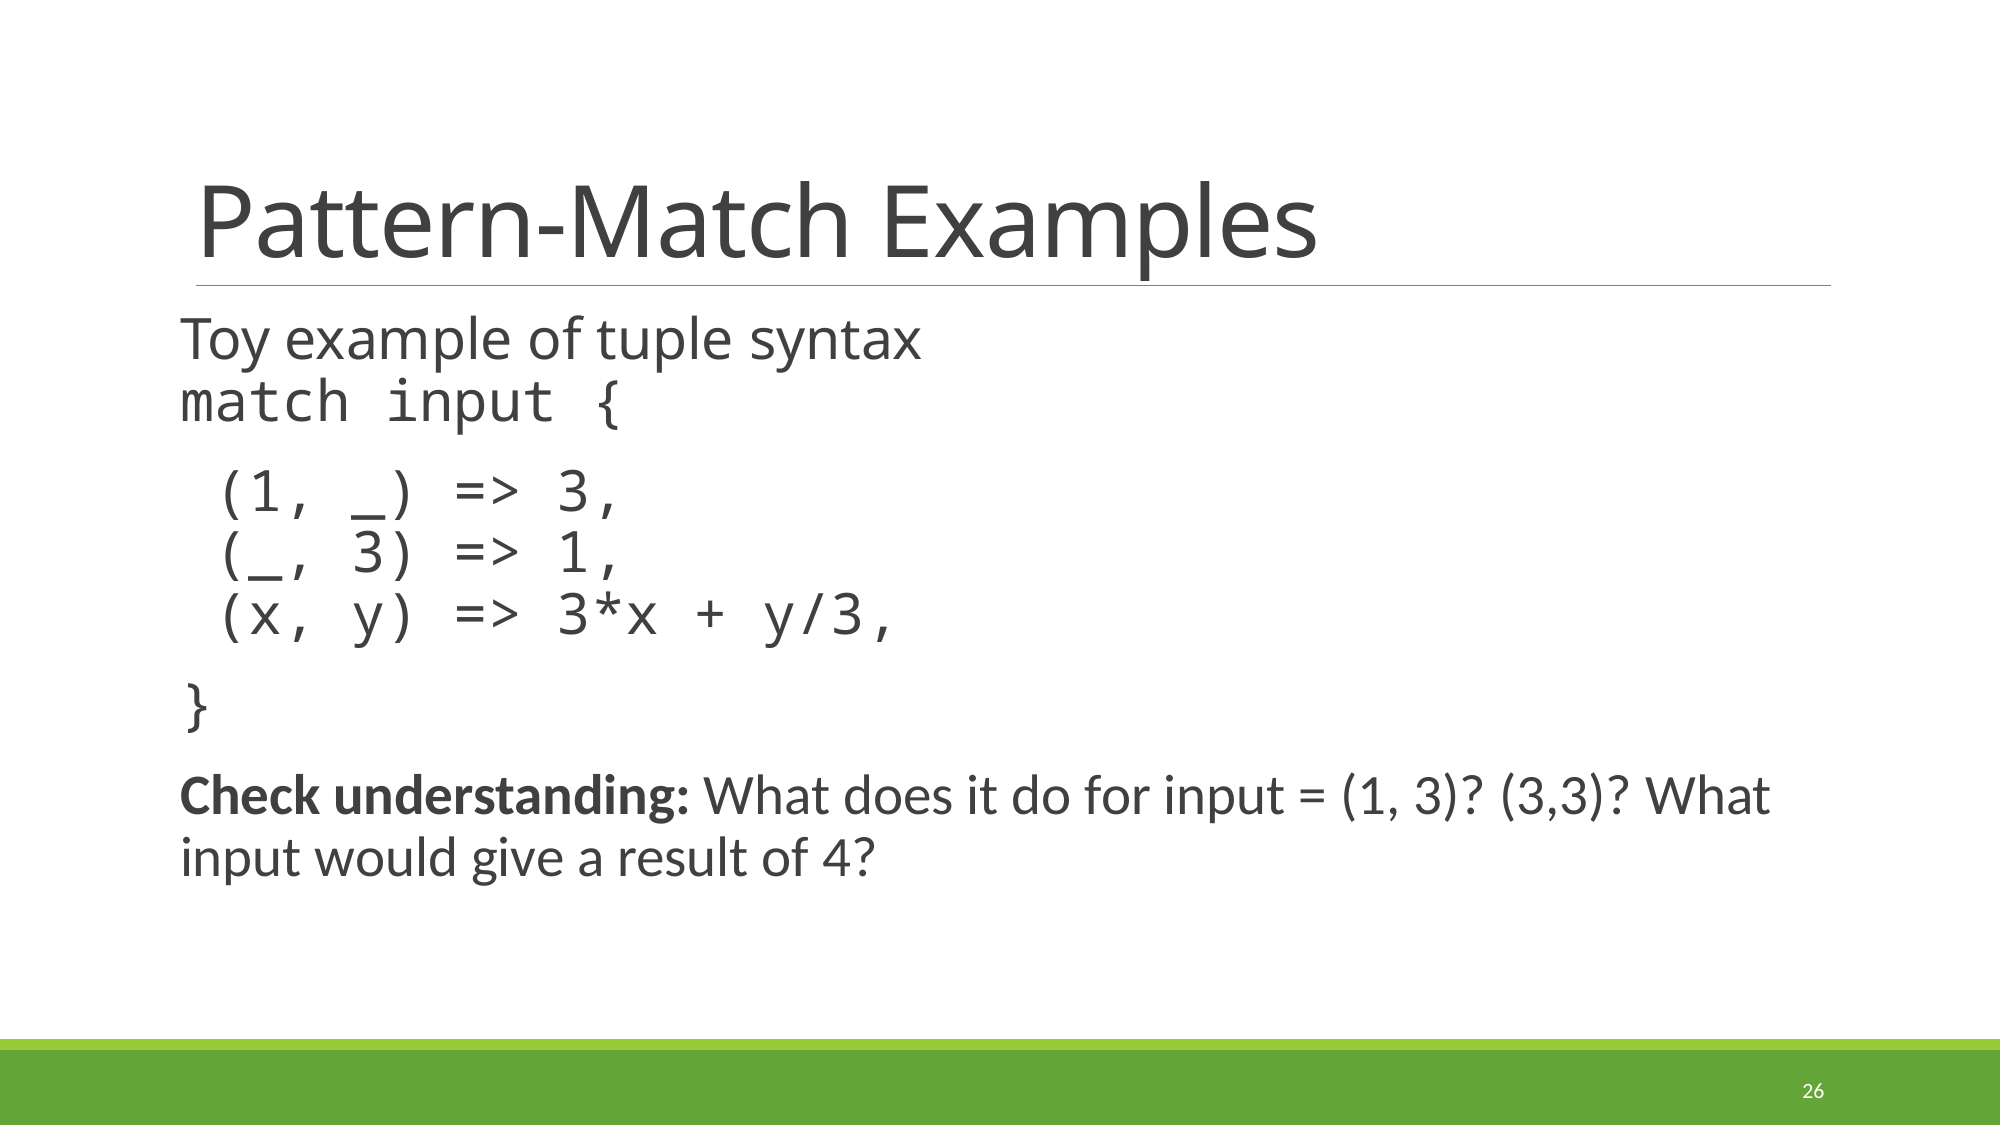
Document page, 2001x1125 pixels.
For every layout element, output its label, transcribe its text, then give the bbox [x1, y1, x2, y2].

slide_number 26 [1624, 1059, 1840, 1120]
title Pattern-Match Examples [180, 47, 1830, 285]
list Toy example of tuple syntax match input { (1, _) => 3, (_, 3) => 1, (x, y) => 3*x + y/3, } Check understanding: What does it do for input = (1, 3)? (3,3)? What input would give a result of 4? [180, 302, 1830, 963]
